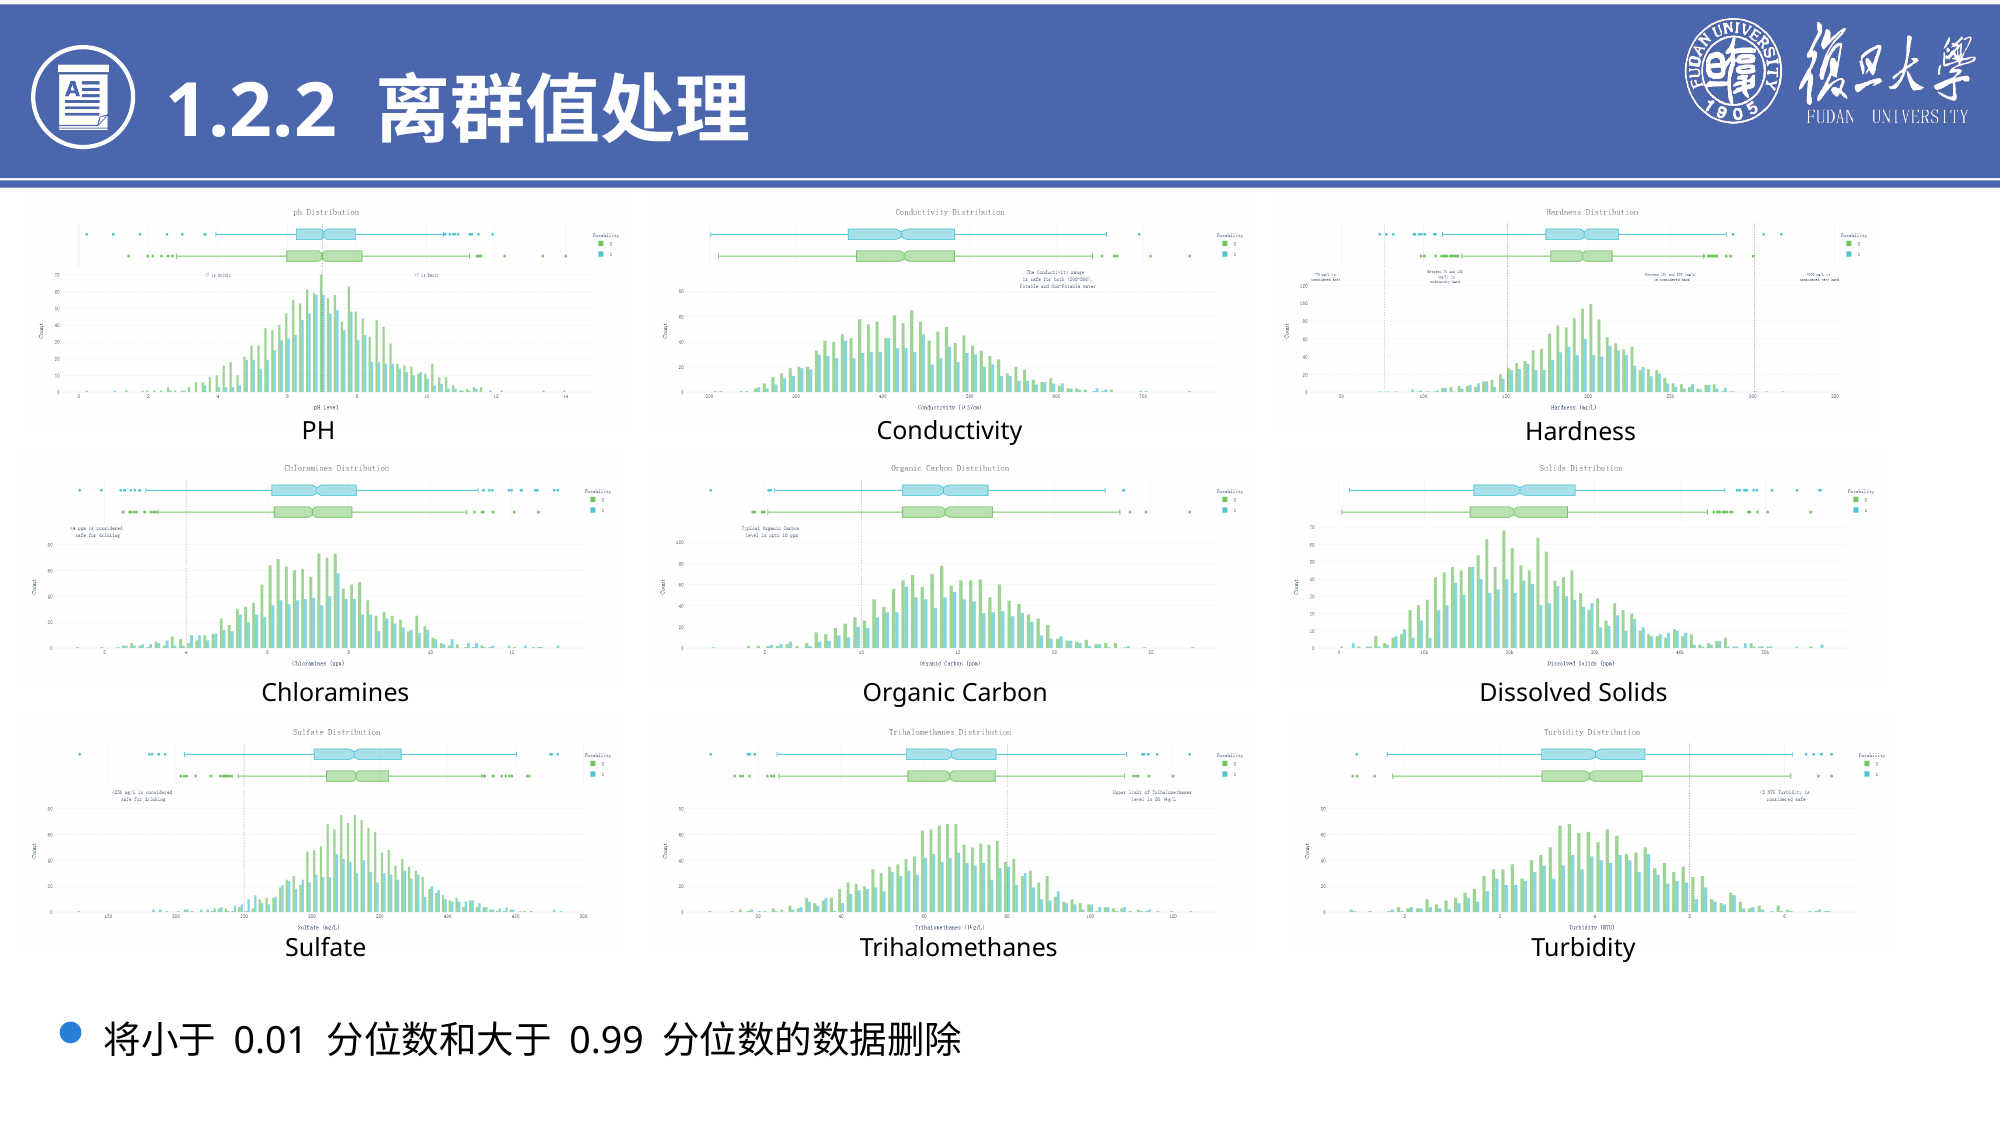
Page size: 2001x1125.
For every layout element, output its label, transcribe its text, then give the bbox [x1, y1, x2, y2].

picture [649, 717, 1251, 947]
picture [25, 197, 627, 427]
text_box 1.2.2 离群值处理 [150, 9, 1088, 160]
text_box Organic Carbon [847, 683, 1063, 715]
text_box Chloramines [246, 683, 425, 715]
text_box 将小于 0.01 分位数和大于 0.99 分位数的数据删除 [41, 1008, 978, 1068]
picture [18, 717, 619, 947]
picture [1280, 453, 1882, 683]
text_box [33, 47, 134, 148]
text_box Trihalomethanes [845, 947, 1073, 969]
text_box Hardness [1510, 427, 1652, 453]
text_box Sulfate [270, 947, 382, 969]
picture [649, 197, 1251, 427]
text_box [0, 3, 2000, 179]
text_box Dissolved Solids [1464, 683, 1683, 714]
text_box PH [286, 427, 351, 453]
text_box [1670, 8, 1996, 129]
text_box [0, 179, 2000, 189]
picture [649, 453, 1251, 683]
picture [1291, 717, 1893, 947]
picture [1273, 197, 1875, 427]
picture [18, 453, 619, 683]
text_box Conductivity [861, 427, 1038, 452]
text_box Turbidity [1516, 947, 1651, 969]
